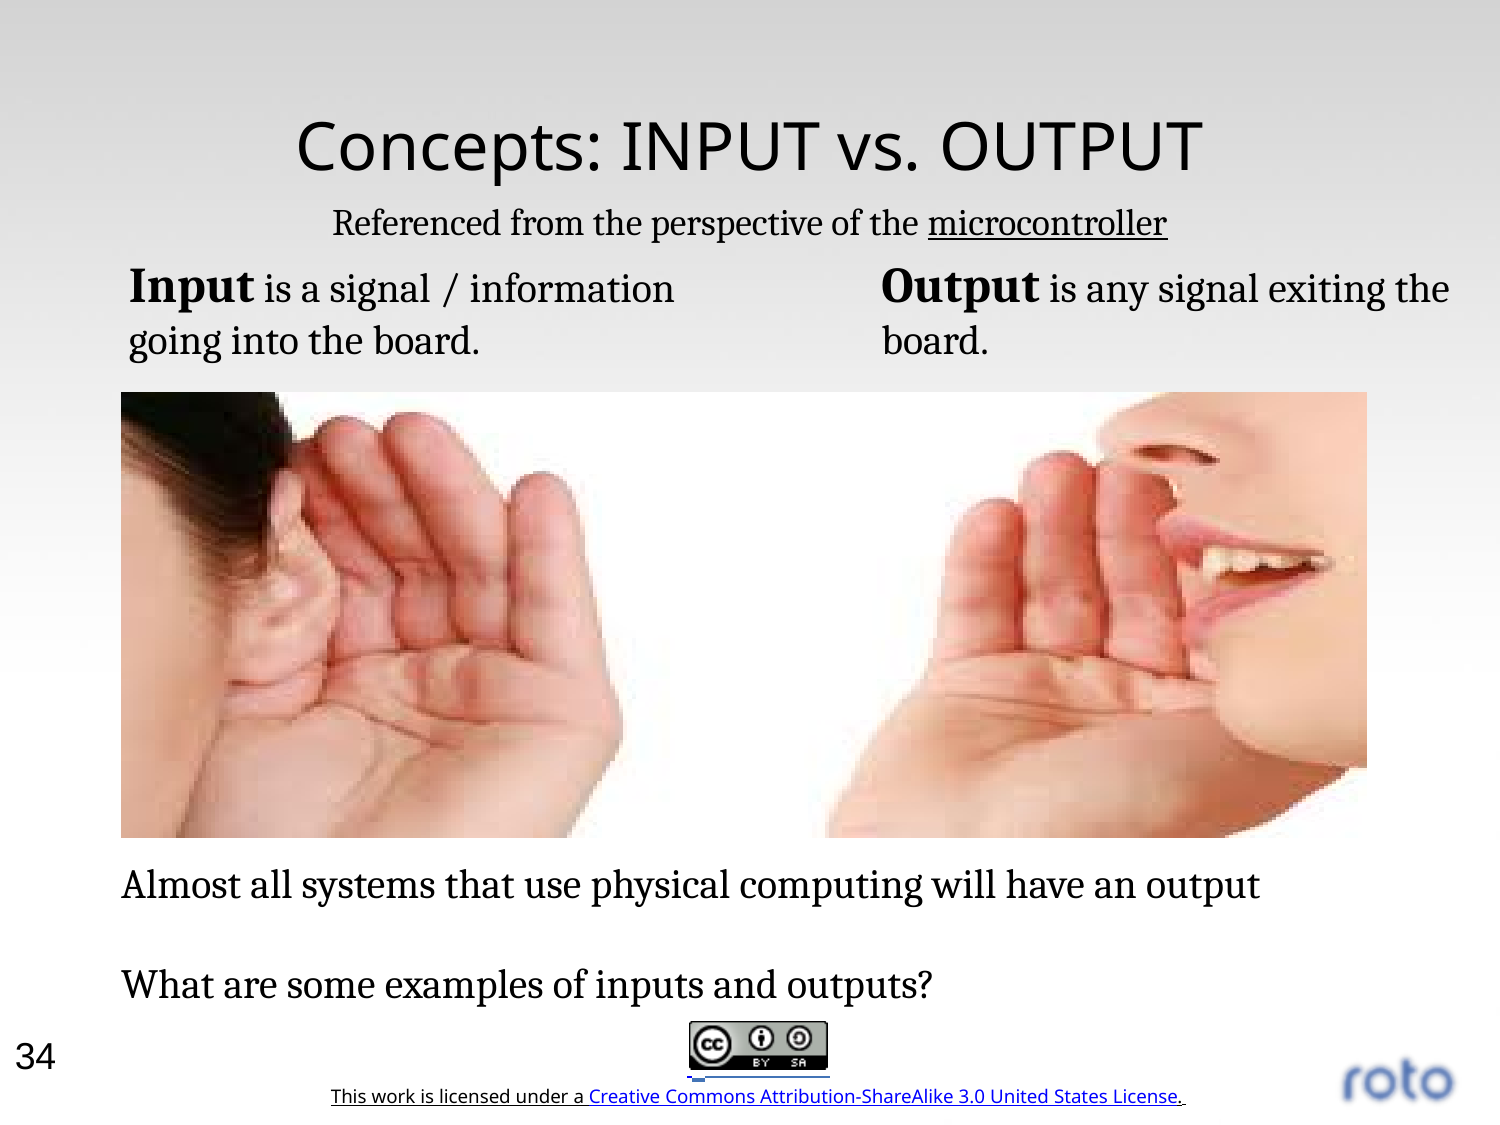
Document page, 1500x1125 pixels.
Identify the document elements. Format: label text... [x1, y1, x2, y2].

list Referenced from the perspective of the microcontroller [112, 190, 1388, 300]
text_box Output is any signal exiting the board. [866, 244, 1500, 470]
picture [0, 0, 1500, 1125]
text_box Almost all systems that use physical computing will have an output What are some examples of inputs and outputs? [106, 799, 1400, 1015]
title Concepts: INPUT vs. OUTPUT [112, 49, 1388, 190]
text_box Input is a signal / information going into the board. [114, 244, 752, 470]
